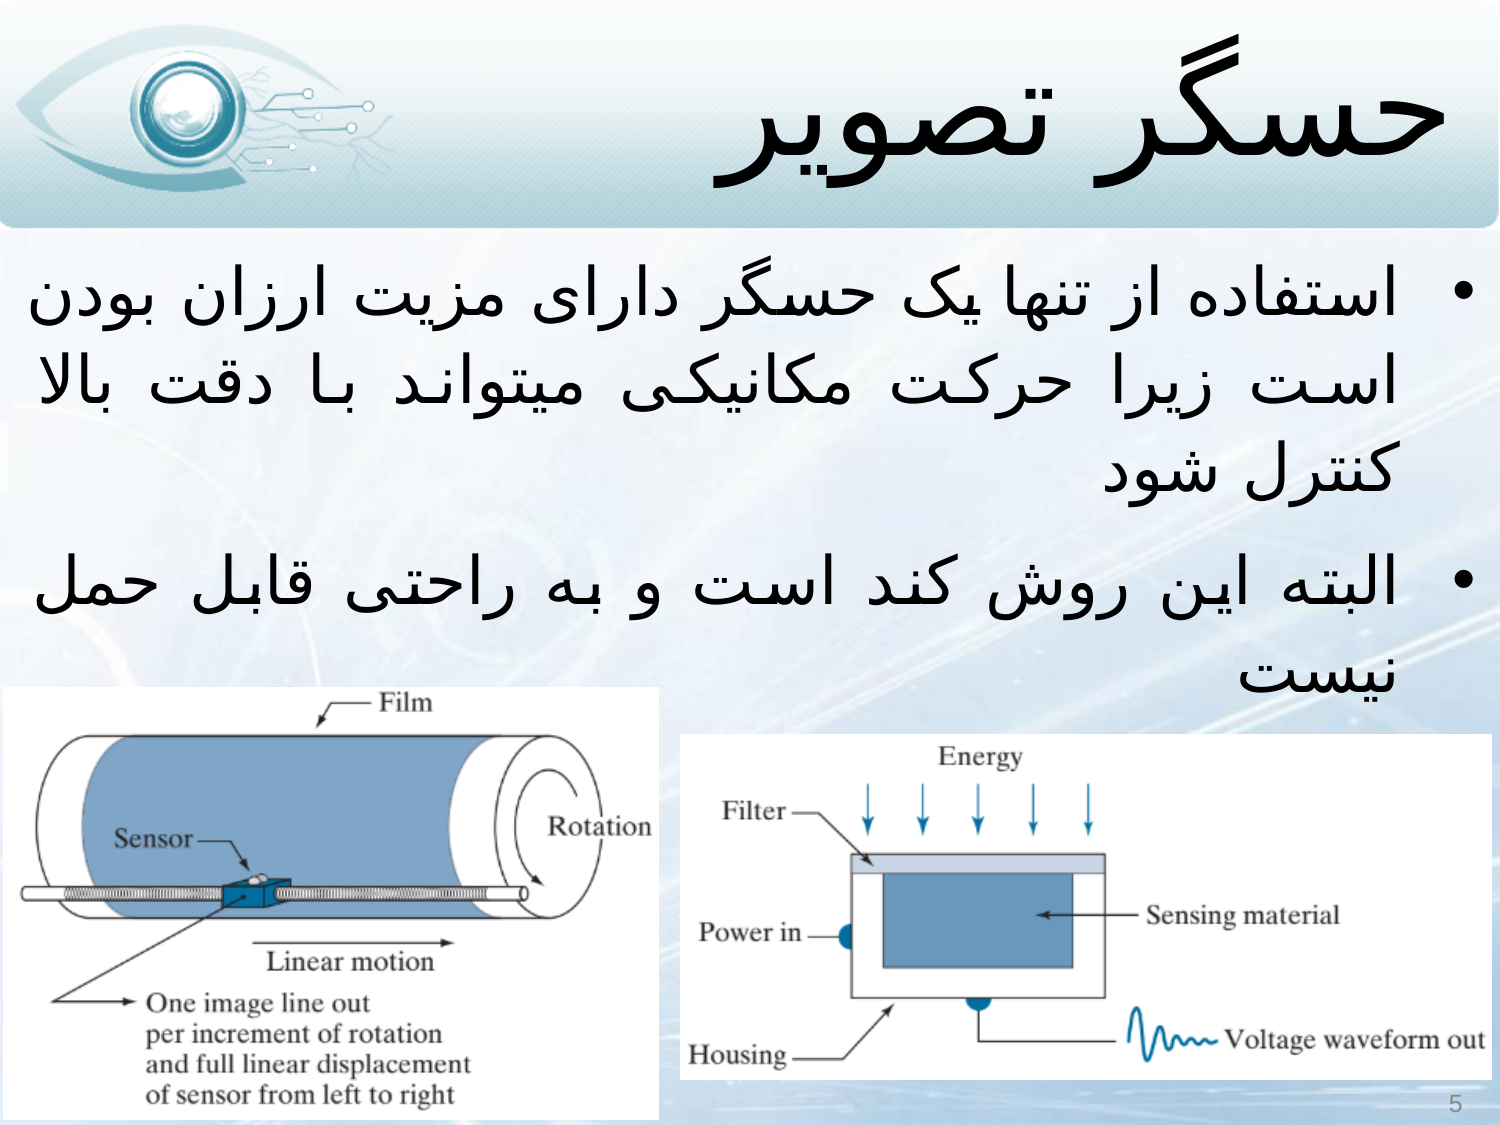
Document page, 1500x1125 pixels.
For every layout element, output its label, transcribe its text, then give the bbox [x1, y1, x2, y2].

text_box استفاده از تنها یک حسگر دارای مزیت ارزان بودن است زیرا حرکت مکانیکی می‏تواند با دقت بالا کنترل شود البته این روش کند است و به راحتی قابل حمل نیست [11, 233, 1491, 714]
slide_number 5 [1127, 1089, 1478, 1125]
title حسگر تصویر [0, 7, 1500, 195]
picture [0, 230, 1500, 1125]
